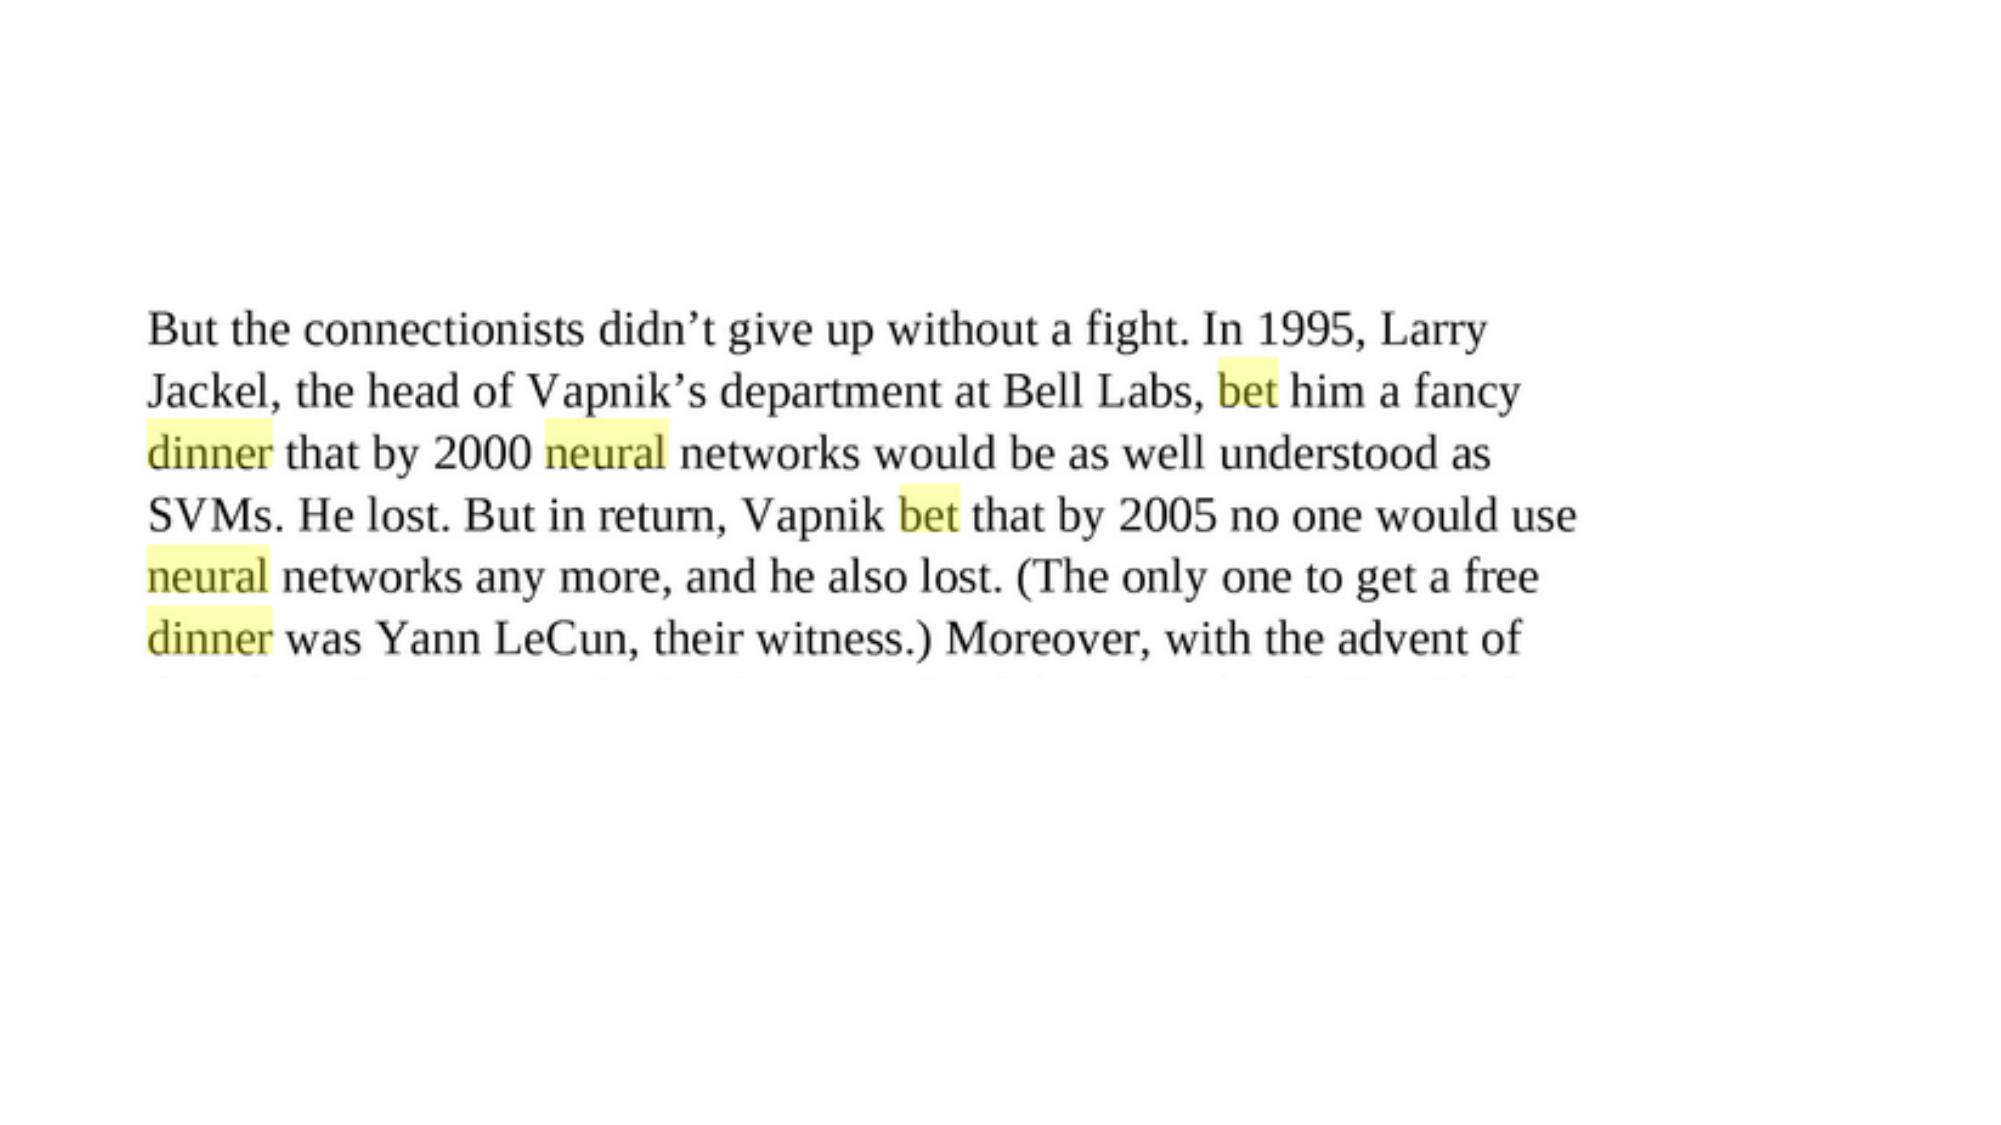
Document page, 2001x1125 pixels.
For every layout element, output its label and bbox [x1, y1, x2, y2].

picture [137, 299, 1634, 681]
